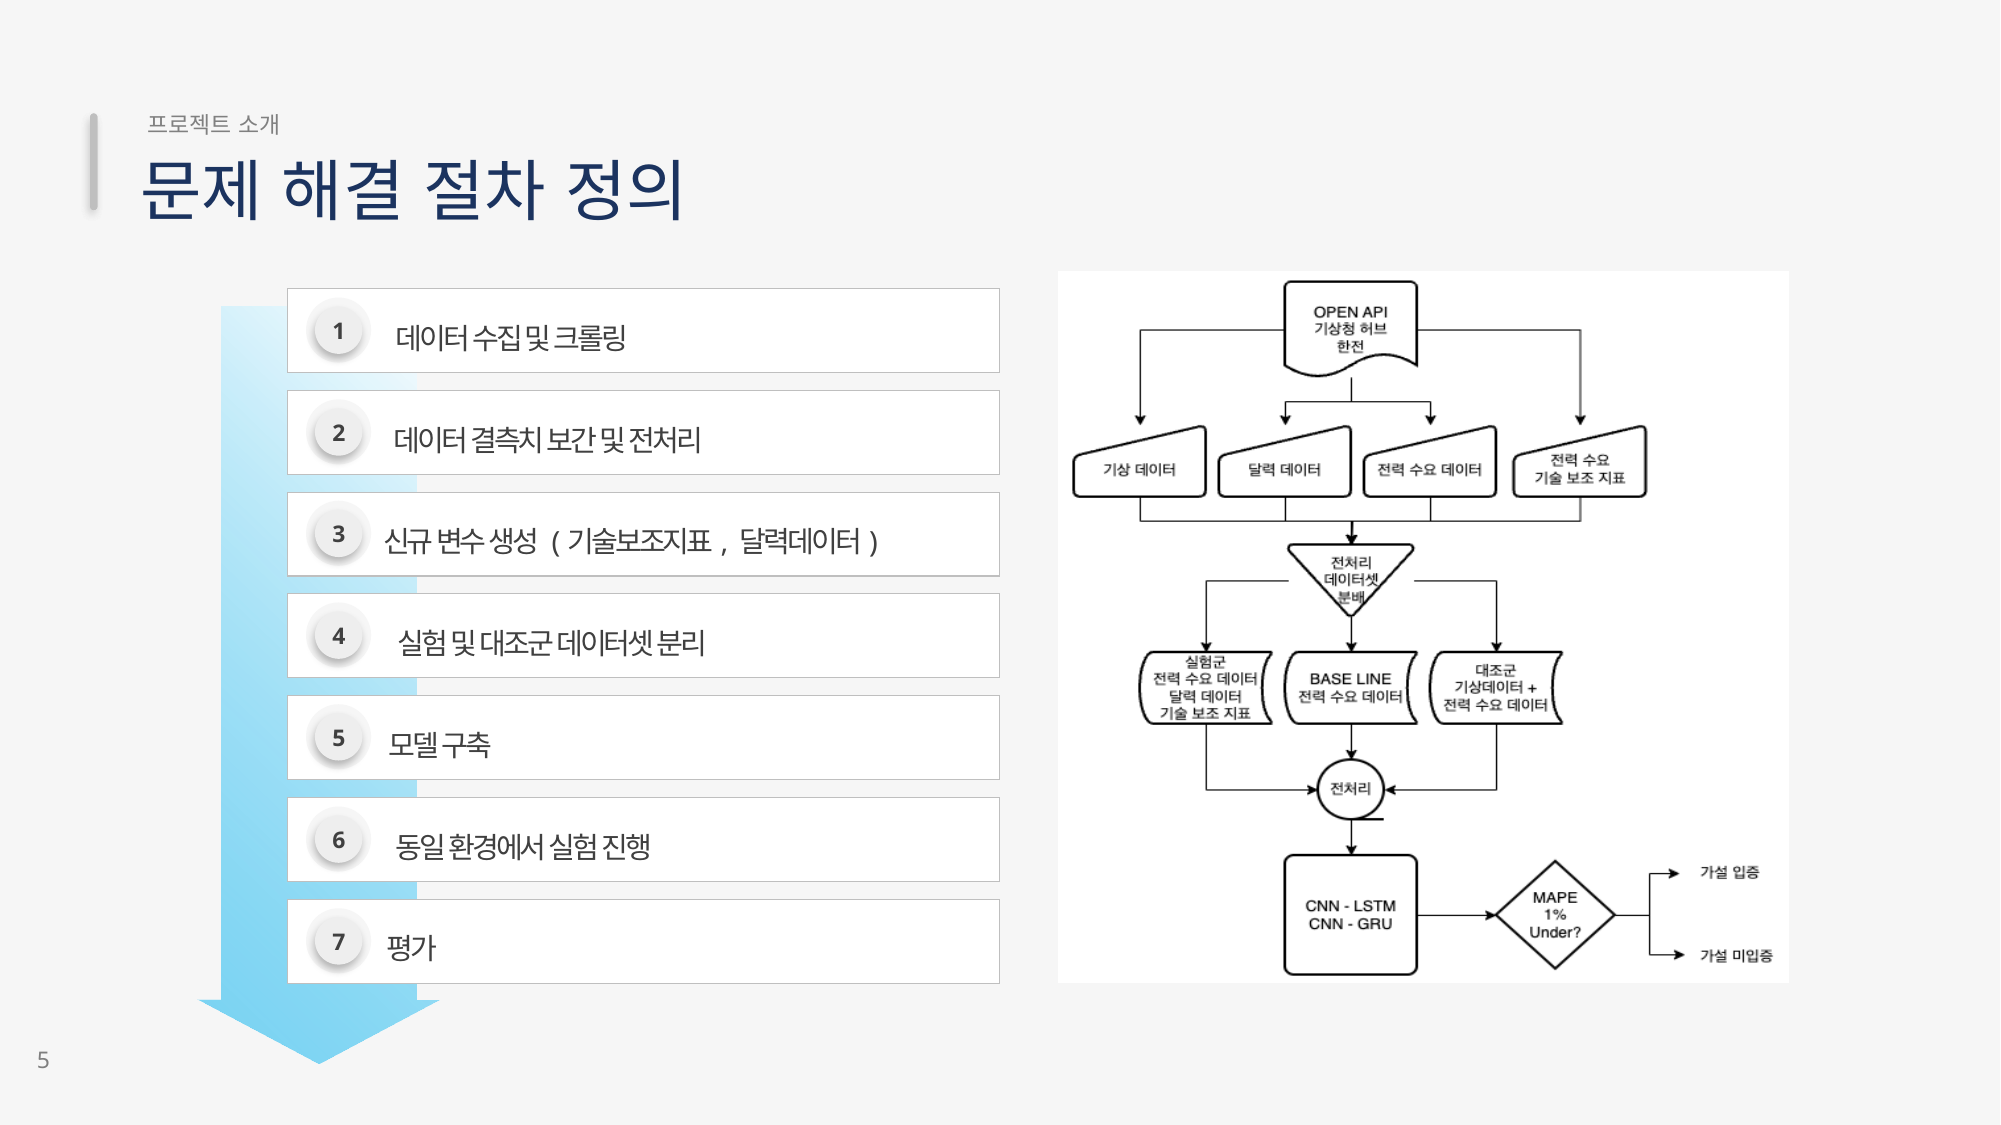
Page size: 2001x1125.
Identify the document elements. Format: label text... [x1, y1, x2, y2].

text_box [287, 695, 1001, 781]
text_box [287, 593, 1001, 679]
text_box 데이터 결측치 보간 및 전처리 [378, 403, 719, 465]
picture [1057, 271, 1789, 984]
text_box [287, 898, 1001, 984]
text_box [305, 500, 372, 566]
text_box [305, 399, 372, 465]
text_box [305, 602, 372, 668]
text_box [287, 491, 1001, 577]
text_box 문제 해결 절차 정의 [125, 141, 767, 237]
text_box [305, 704, 372, 770]
text_box 모델 구축 [374, 709, 508, 770]
text_box 신규 변수 생성 (기술보조지표, 달력데이터) [372, 505, 893, 566]
text_box 프로젝트 소개 [132, 103, 297, 146]
text_box 동일 환경에서 실험 진행 [380, 811, 668, 872]
text_box 실험 및 대조군 데이터셋 분리 [383, 607, 723, 668]
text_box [305, 806, 372, 872]
text_box [197, 305, 440, 1066]
text_box 5 [22, 1038, 93, 1103]
text_box [287, 796, 1001, 882]
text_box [305, 908, 372, 974]
text_box [287, 389, 1001, 475]
text_box [89, 112, 99, 212]
text_box 데이터 수집 및 크롤링 [380, 302, 644, 363]
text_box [305, 297, 372, 363]
text_box 평가 [372, 912, 453, 973]
text_box [287, 288, 1001, 373]
